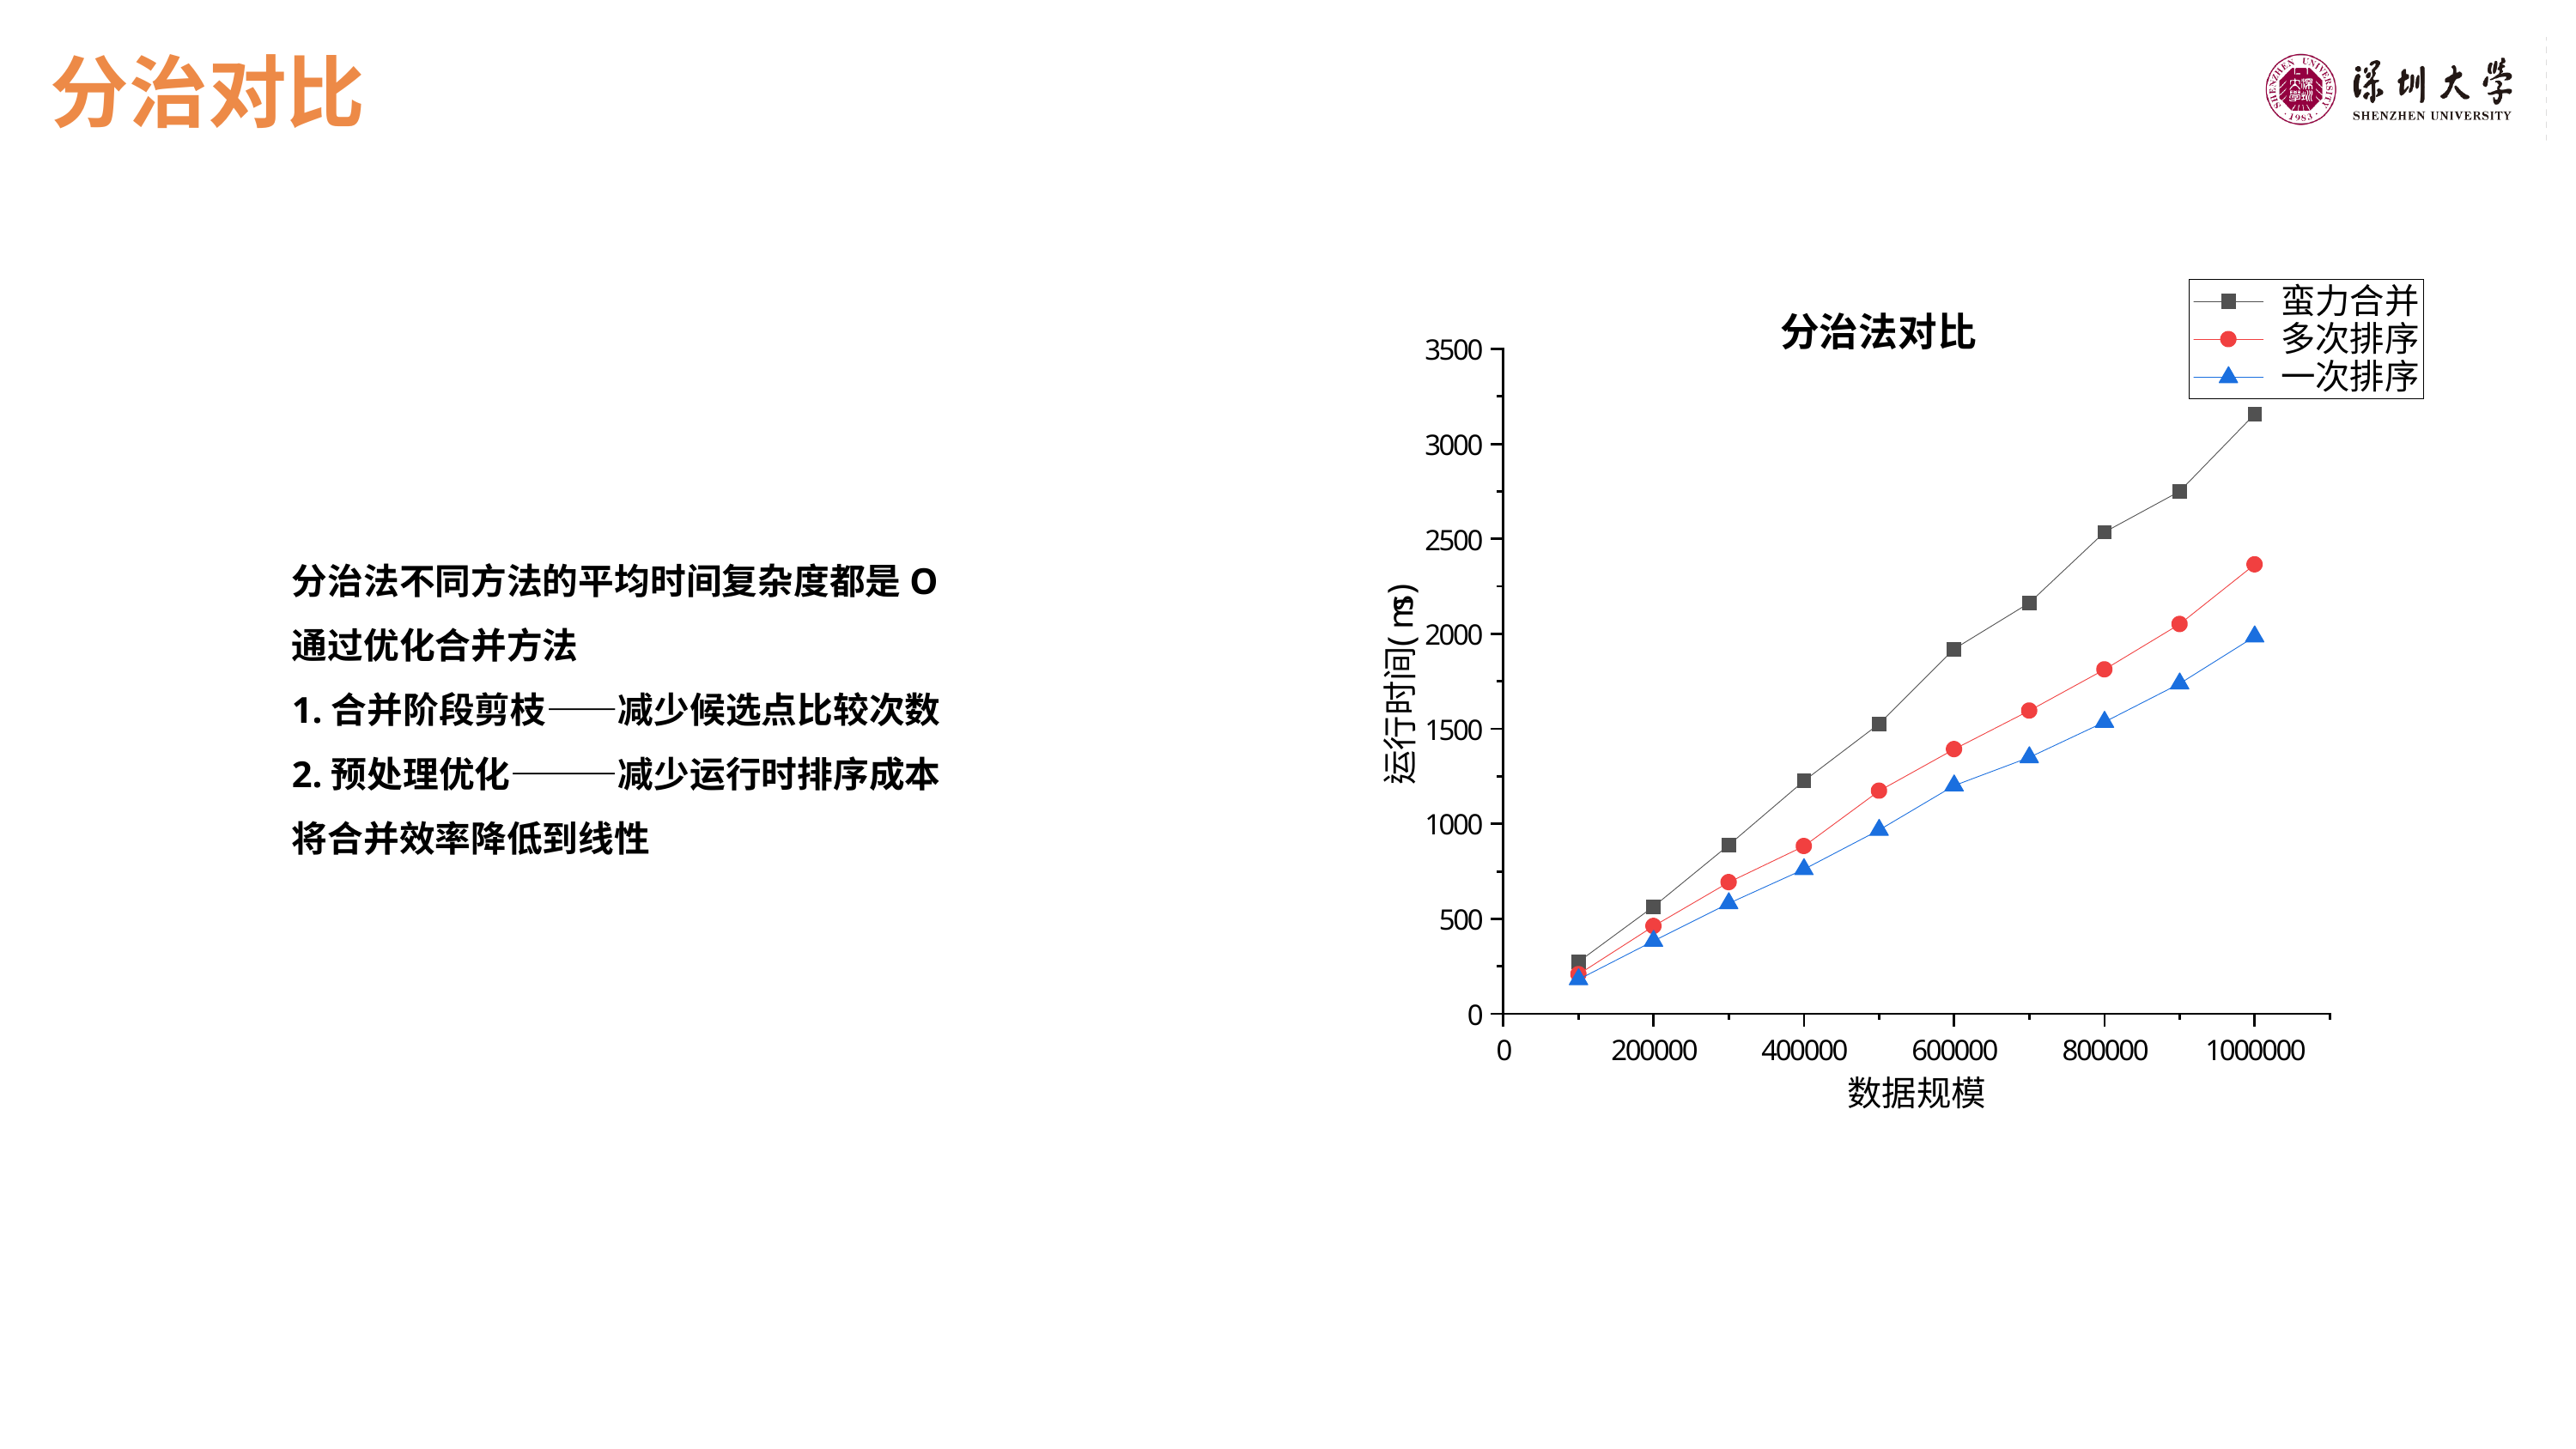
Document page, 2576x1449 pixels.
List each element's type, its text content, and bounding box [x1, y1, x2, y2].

text_box 分治对比 [0, 36, 416, 144]
picture [2243, 37, 2548, 144]
picture [1285, 240, 2500, 1169]
